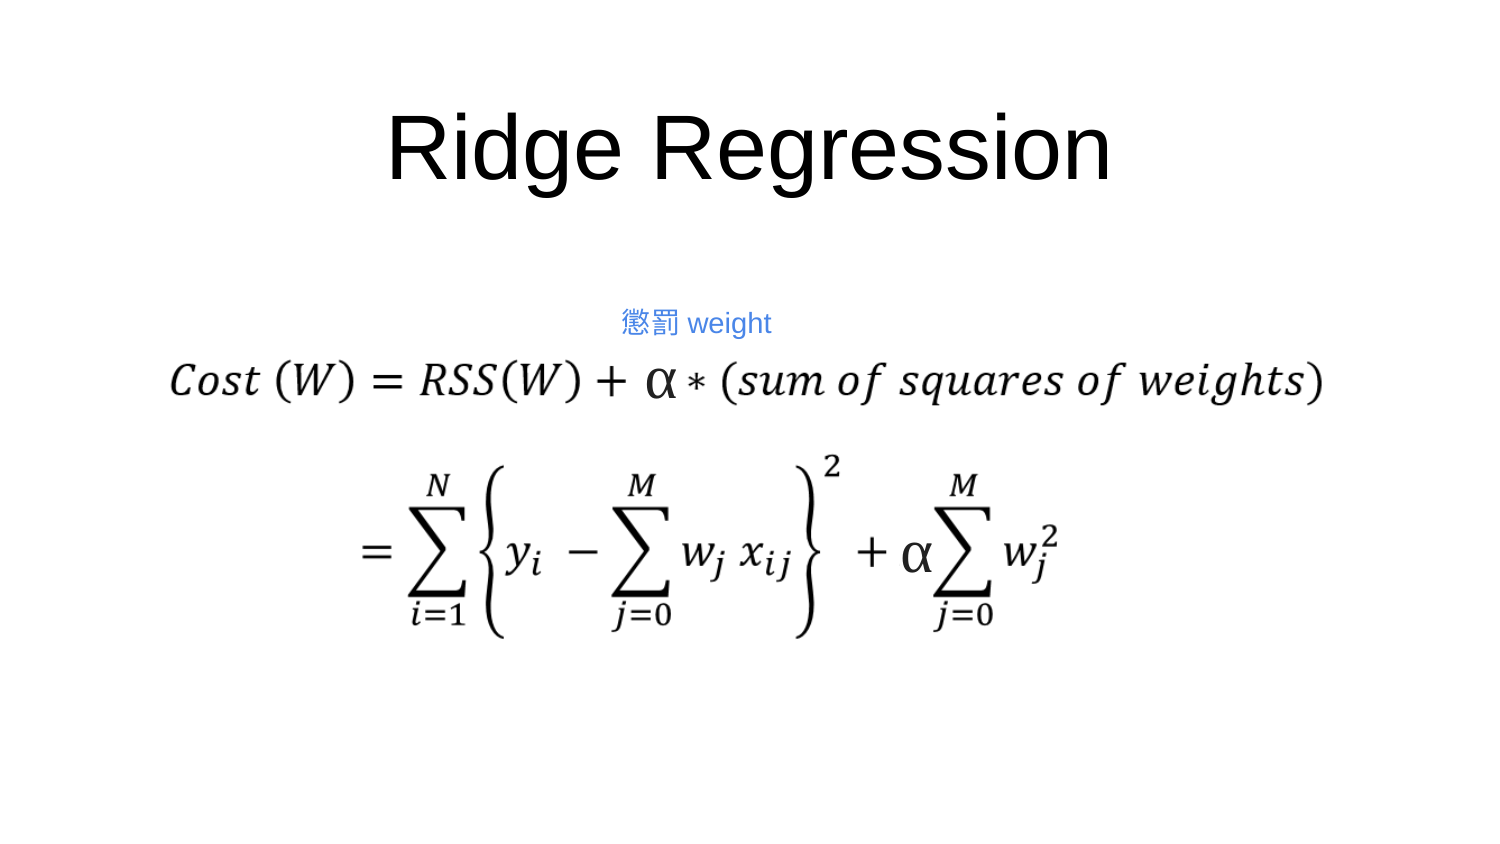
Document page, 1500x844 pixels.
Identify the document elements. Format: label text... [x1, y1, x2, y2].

title Ridge Regression [51, 72, 1449, 167]
text_box 懲罰weight [606, 289, 827, 336]
picture [0, 337, 1500, 641]
